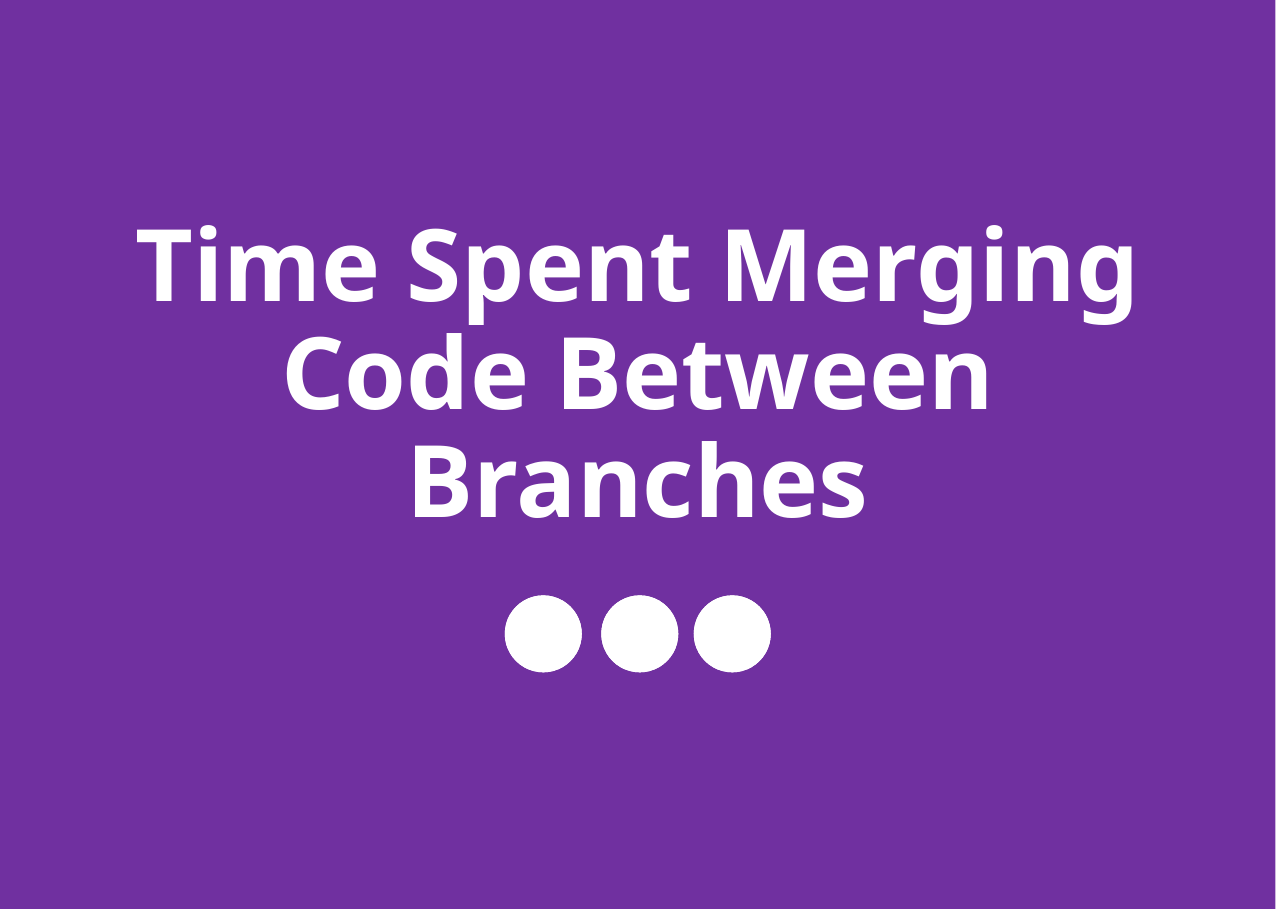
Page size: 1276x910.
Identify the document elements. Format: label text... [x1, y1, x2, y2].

title Time Spent Merging Code Between Branches [117, 183, 1158, 572]
